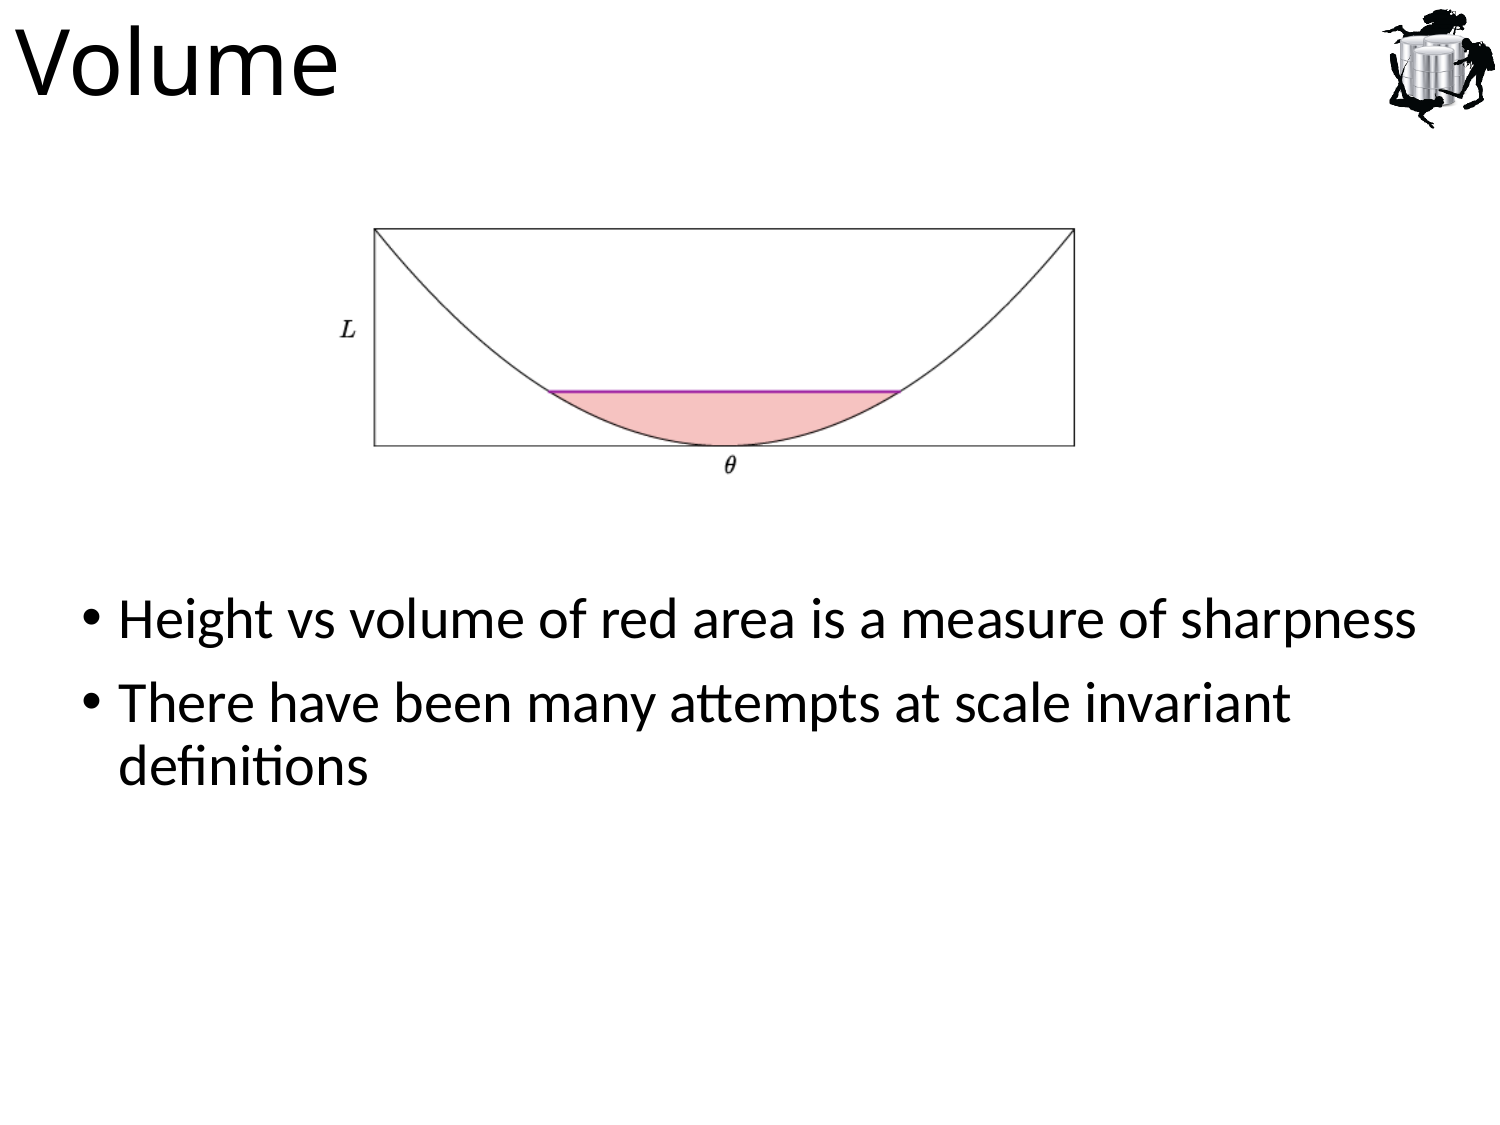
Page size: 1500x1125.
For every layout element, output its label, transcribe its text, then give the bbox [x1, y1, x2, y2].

title Volume [0, 0, 1377, 131]
picture [302, 207, 1115, 492]
picture [1377, 5, 1498, 131]
list Height vs volume of red area is a measure of sharpness There have been many attempts at scale invariant definitions [66, 580, 1443, 950]
